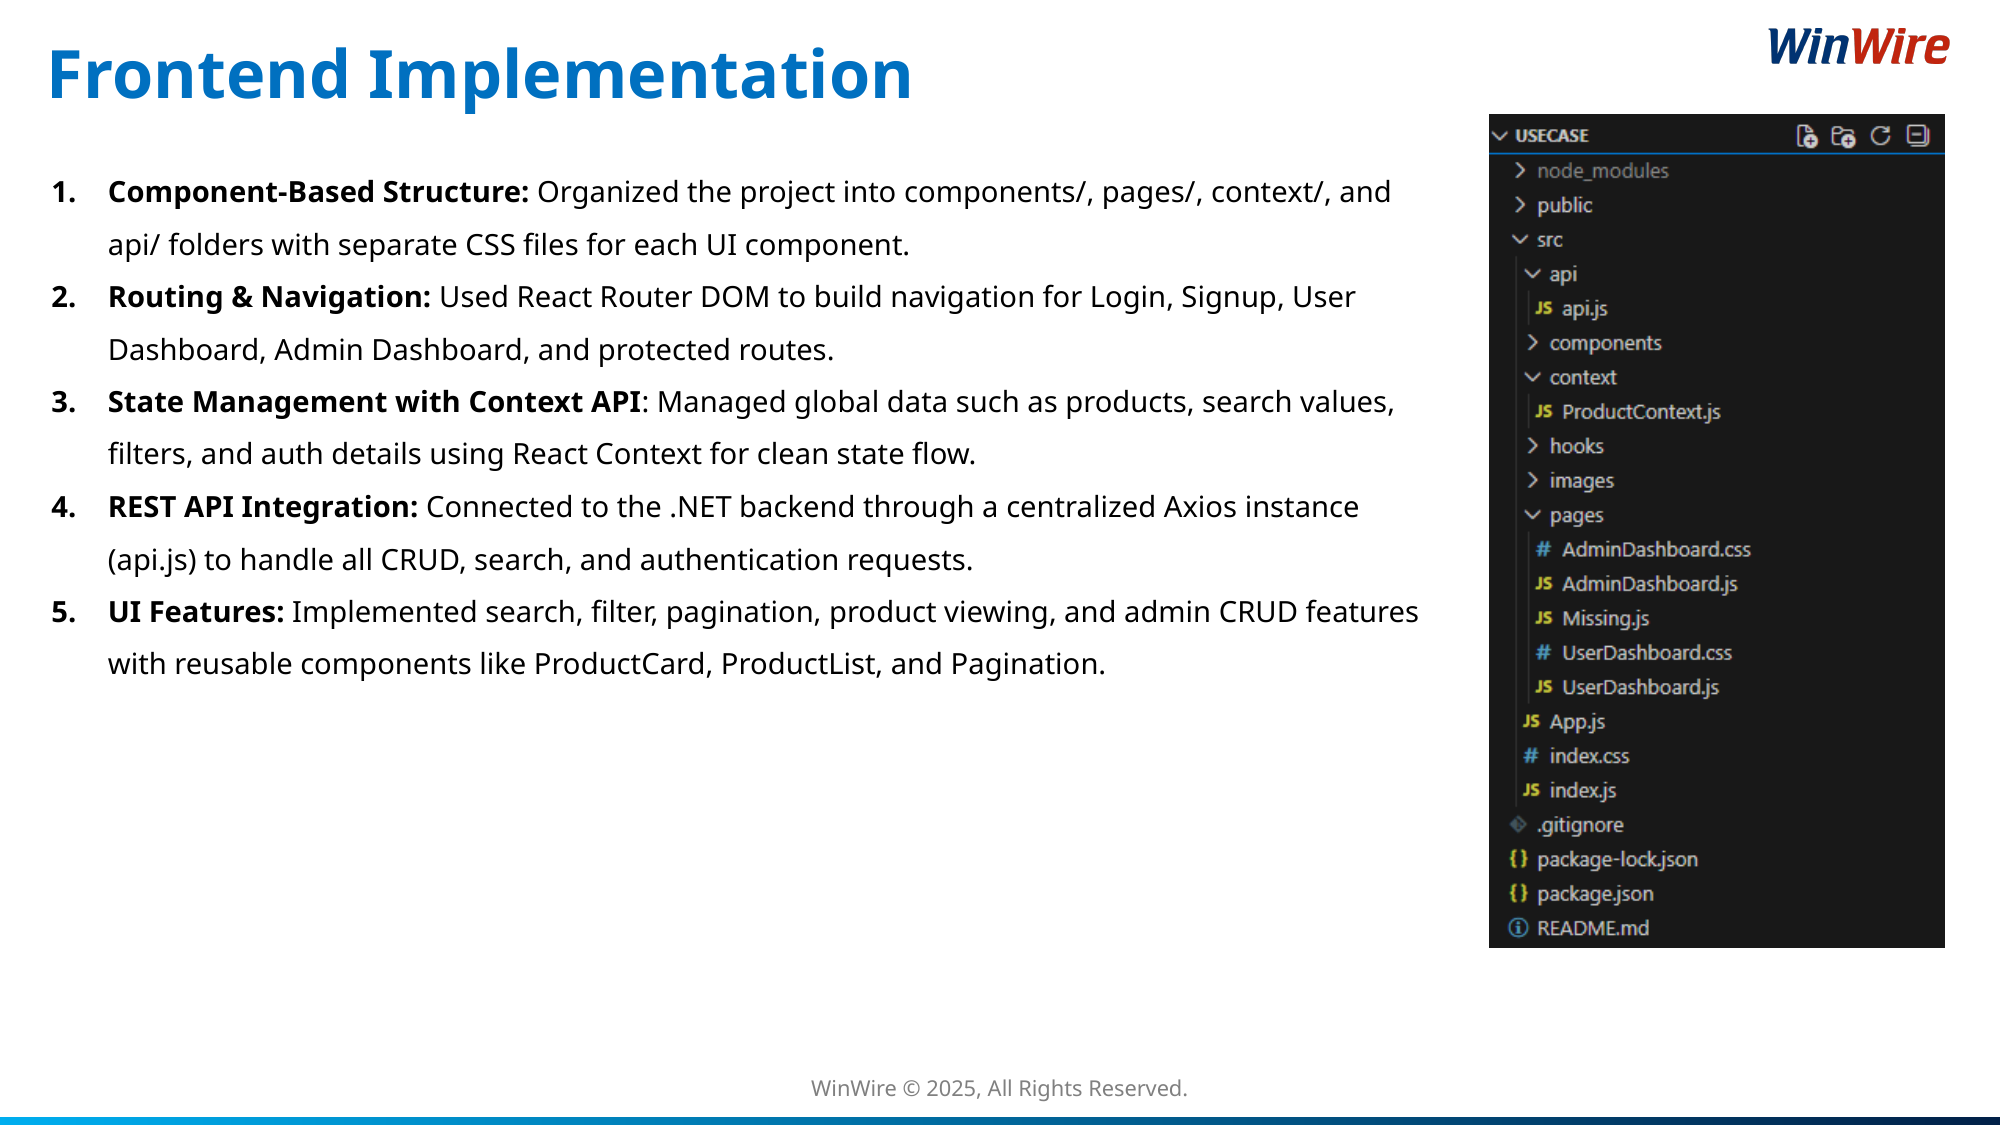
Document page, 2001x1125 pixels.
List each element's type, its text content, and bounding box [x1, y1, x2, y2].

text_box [0, 1067, 2000, 1125]
picture [1489, 114, 1945, 948]
text_box Frontend Implementation [31, 12, 1198, 119]
text_box Component-Based Structure: Organized the project into components/, pages/, context/, and api/ folders with separate CSS files for each UI component. Routing & Navigation: Used React Router DOM to build navigation for Login, Signup, User Dashboard, Admin Dashboard, and protected routes. State Management with Context API: Managed global data such as products, search values, filters, and auth details using React Context for clean state flow. REST API Integration: Connected to the .NET backend through a centralized Axios instance (api.js) to handle all CRUD, search, and authentication requests. UI Features: Implemented search, filter, pagination, product viewing, and admin CRUD features with reusable components like ProductCard, ProductList, and Pagination. [36, 148, 1446, 688]
picture [1767, 28, 1950, 64]
